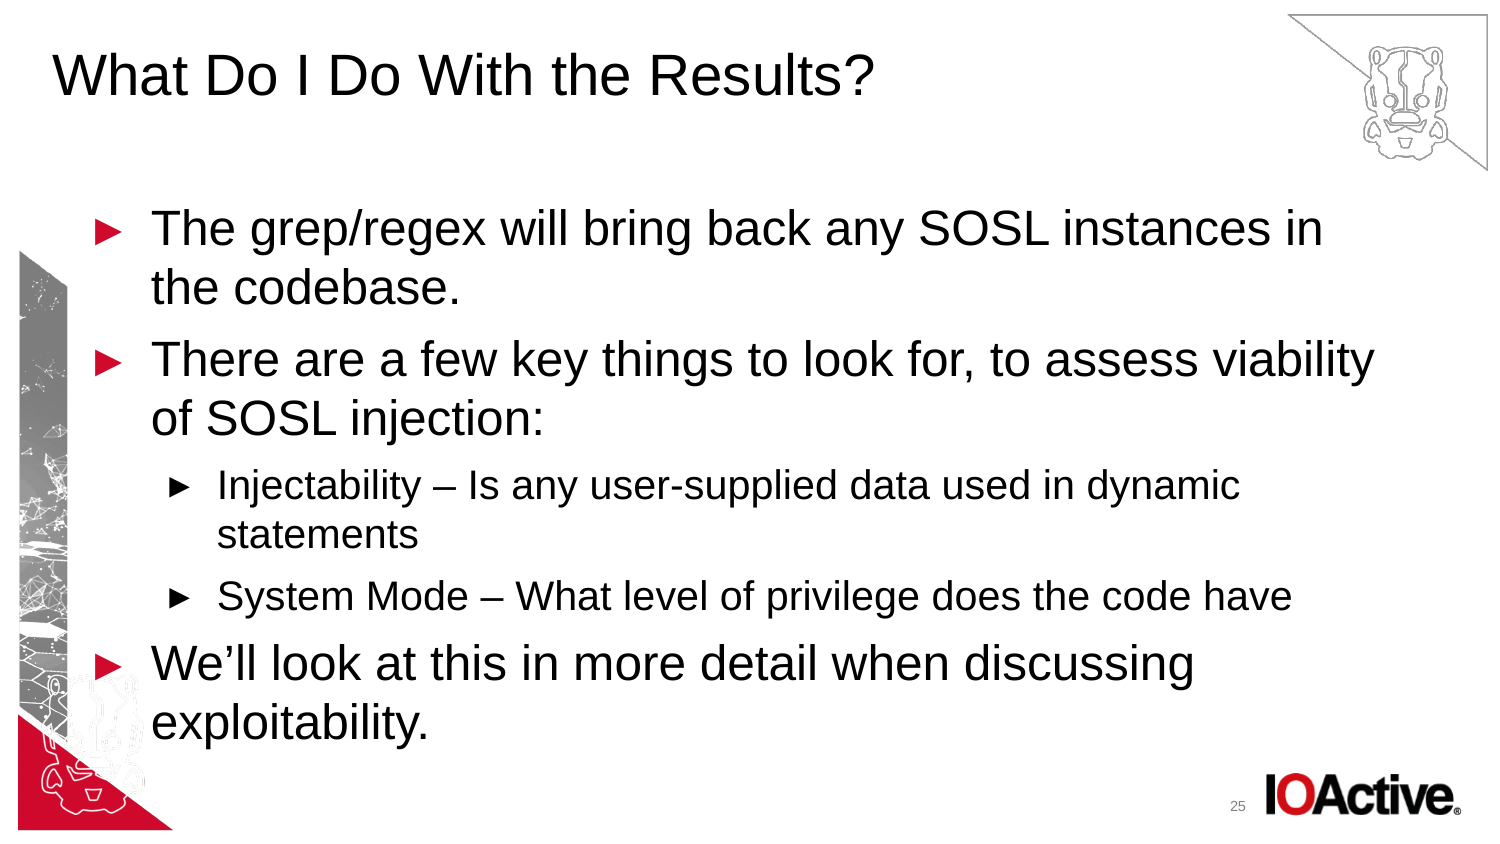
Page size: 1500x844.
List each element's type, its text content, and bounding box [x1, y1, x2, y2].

picture [17, 673, 173, 831]
list The grep/regex will bring back any SOSL instances in the codebase. There are a few key things to look for, to assess viability of SOSL injection: Injectability – Is any user-supplied data used in dynamic statements System Mode – What level of privilege does the code have We’ll look at this in more detail when discussing exploitability. [80, 188, 1415, 762]
picture [1263, 769, 1464, 820]
picture [1287, 13, 1488, 171]
title What Do I Do With the Results? [52, 46, 1354, 185]
